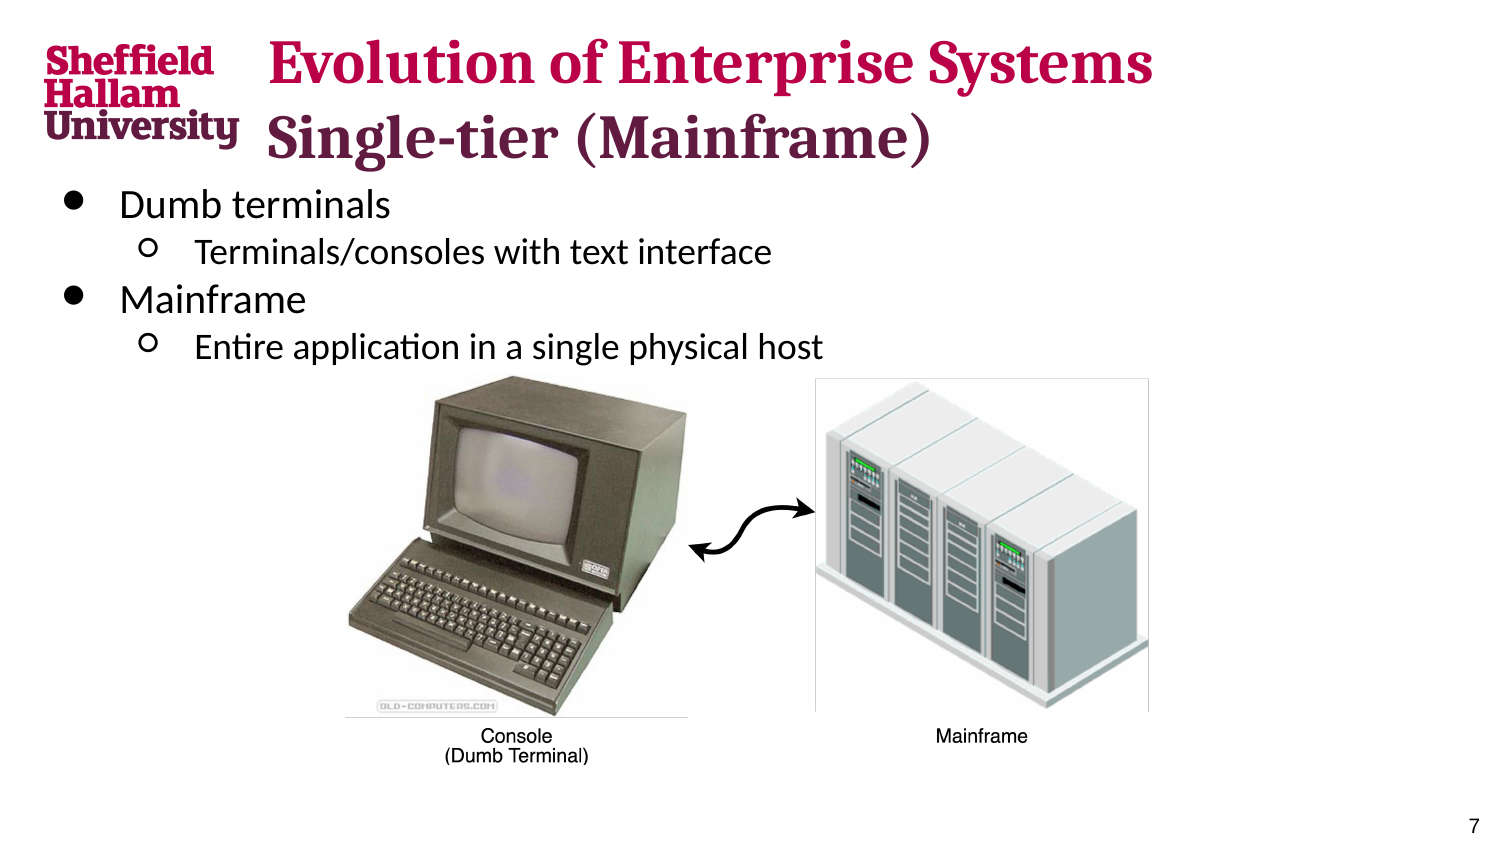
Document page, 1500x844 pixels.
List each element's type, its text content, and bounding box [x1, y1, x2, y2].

list Dumb terminals Terminals/consoles with text interface Mainframe Entire application in a single physical host [44, 177, 1456, 800]
picture [344, 372, 1149, 765]
slide_number 7 [1448, 799, 1500, 844]
picture [16, 22, 267, 171]
title Evolution of Enterprise Systems Single-tier (Mainframe) [268, 44, 1449, 148]
